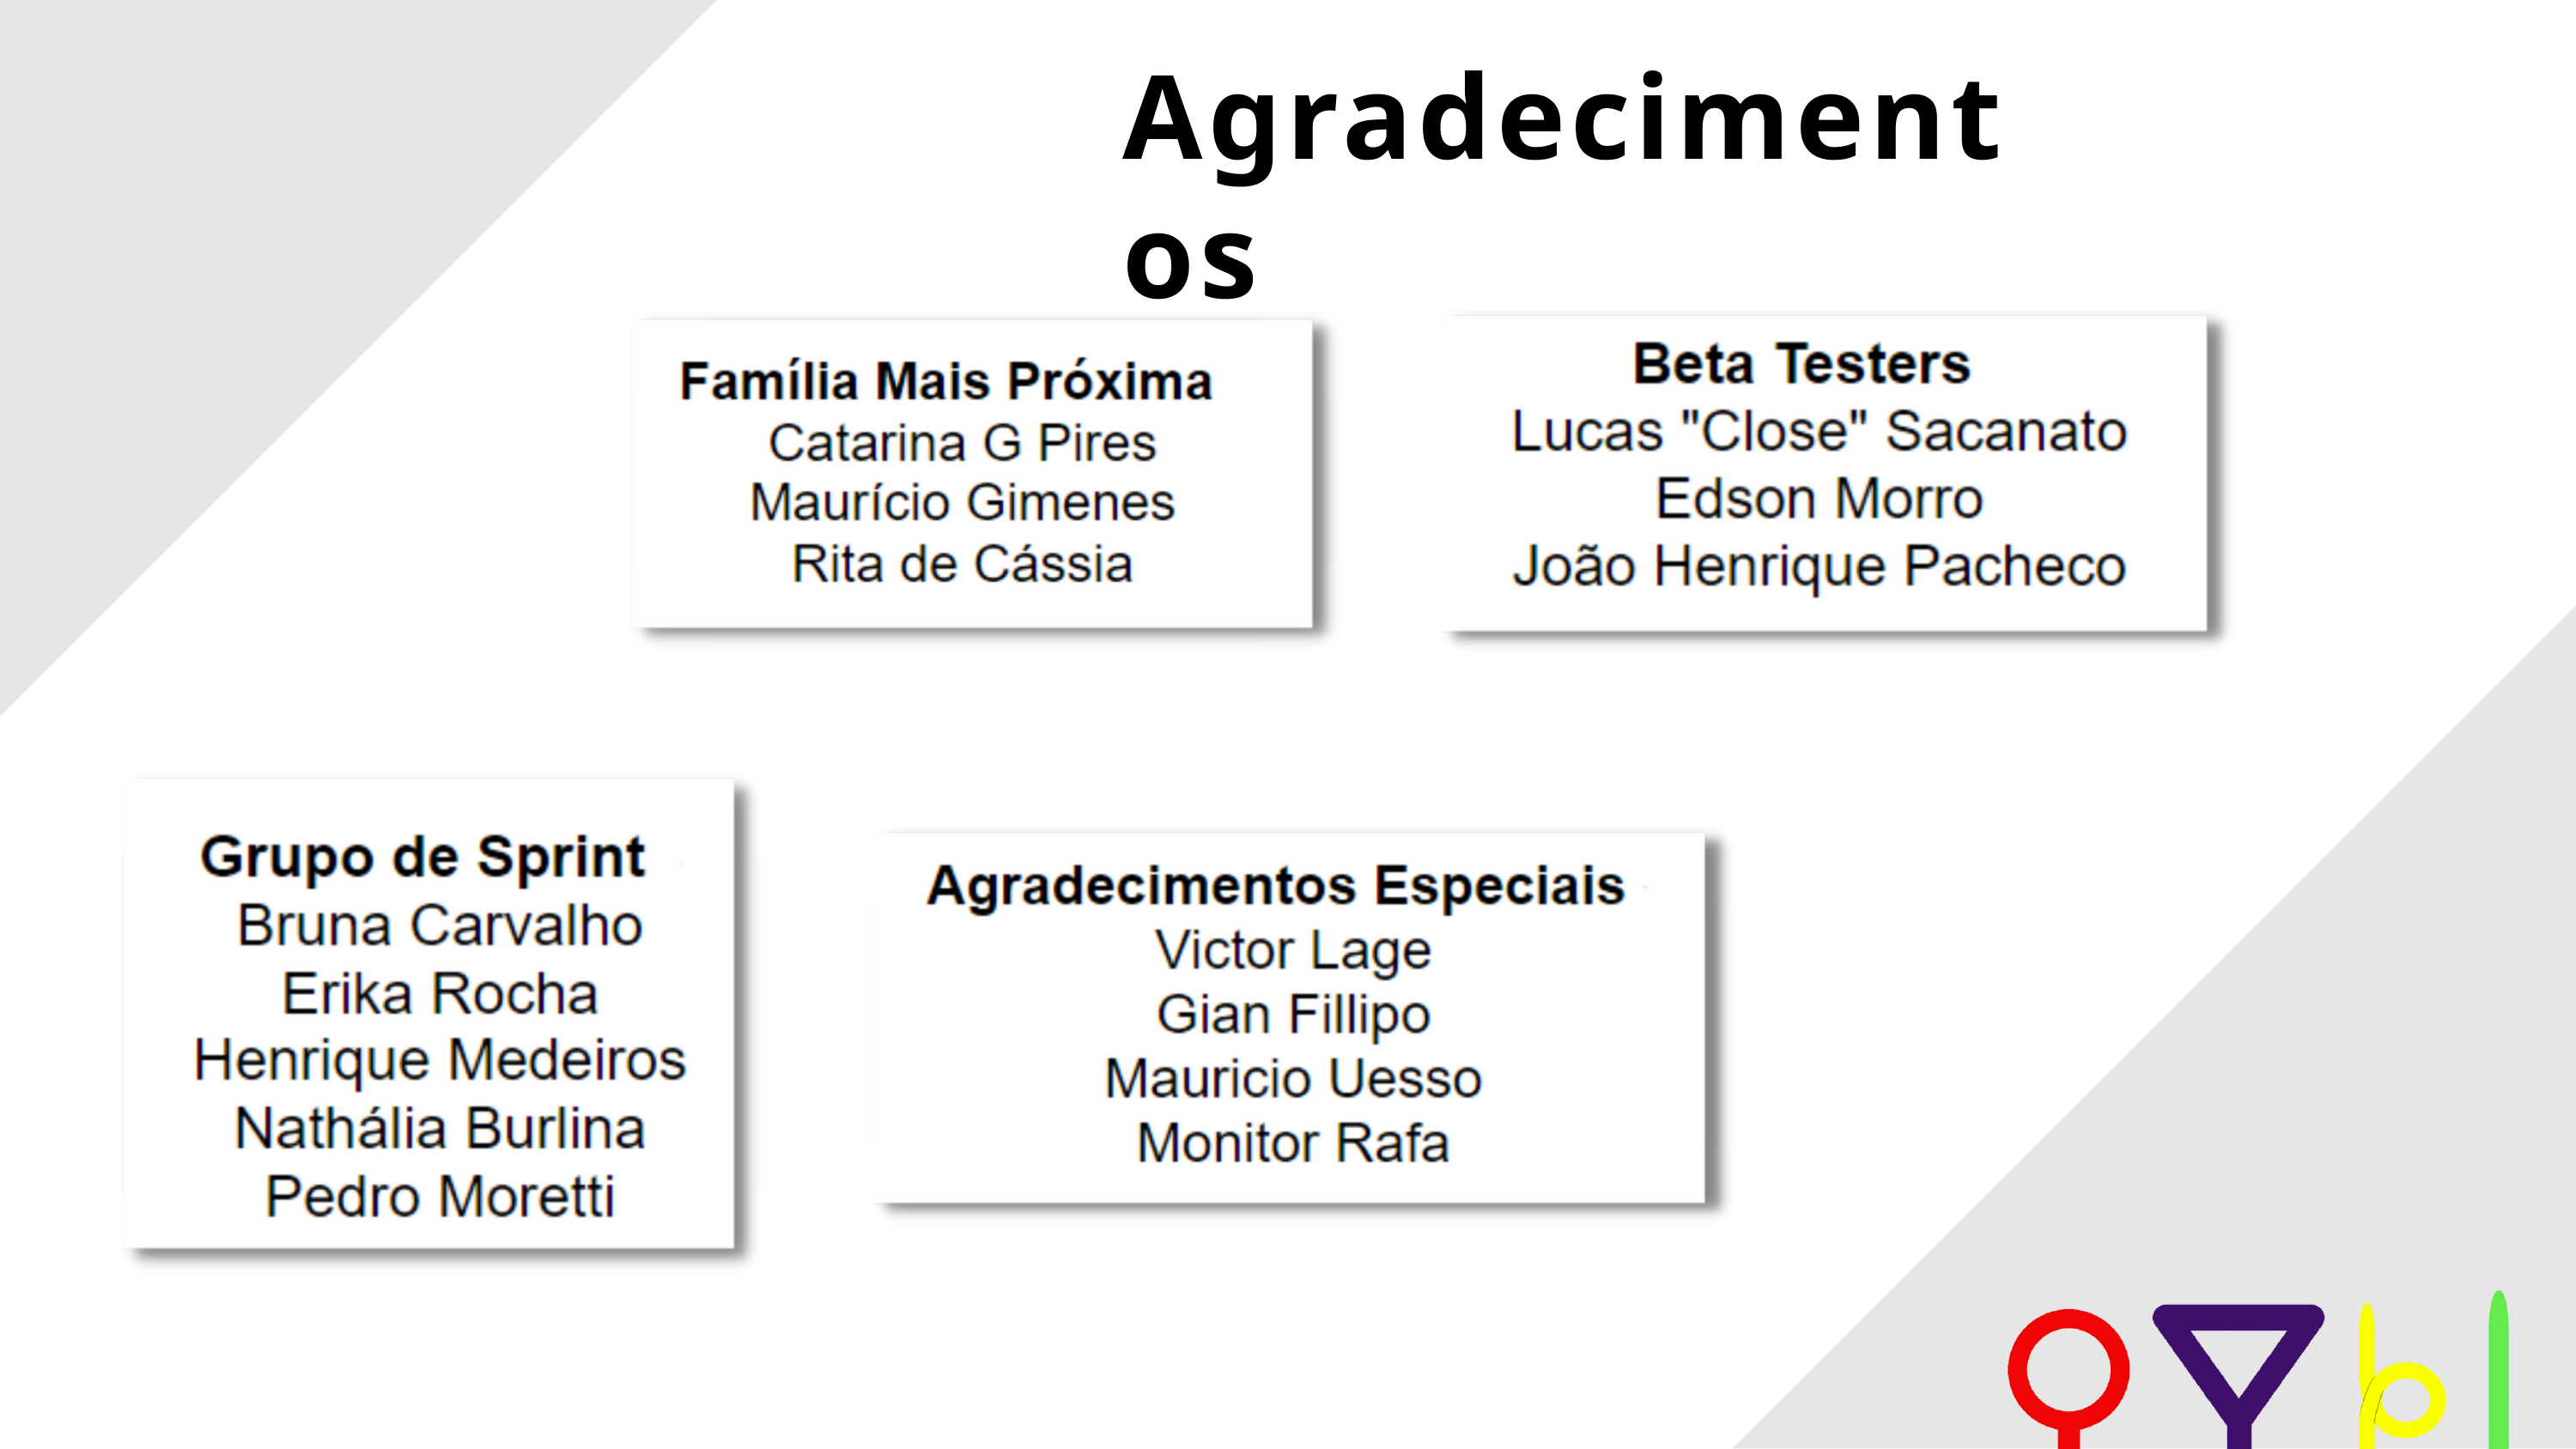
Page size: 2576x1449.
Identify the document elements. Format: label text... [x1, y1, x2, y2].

picture [623, 305, 1346, 655]
picture [1838, 987, 2576, 1449]
title Agradecimentos [1121, 40, 2070, 322]
picture [1436, 304, 2236, 655]
picture [114, 767, 766, 1277]
picture [868, 821, 1737, 1226]
